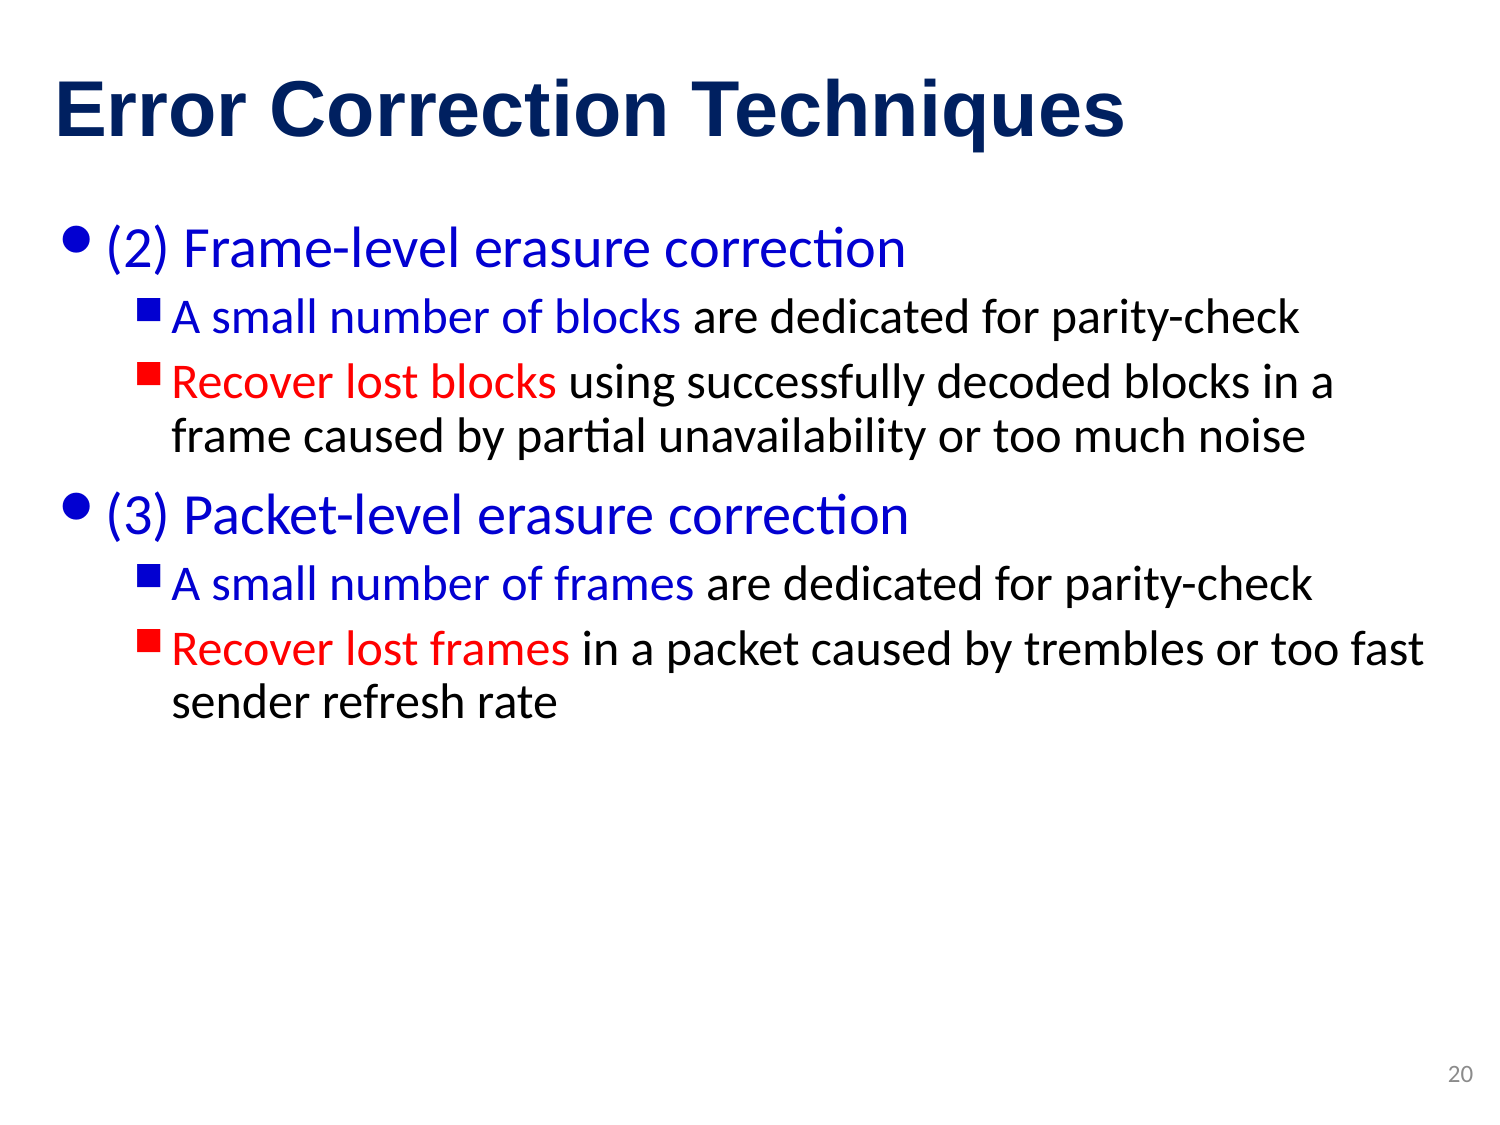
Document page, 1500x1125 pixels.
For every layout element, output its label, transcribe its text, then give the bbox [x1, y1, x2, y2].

slide_number 20 [1150, 1042, 1489, 1103]
title Error Correction Techniques [39, 18, 1454, 204]
list (2) Frame-level erasure correction A small number of blocks are dedicated for parity-check Recover lost blocks using successfully decoded blocks in a frame caused by partial unavailability or too much noise (3) Packet-level erasure correction A small number of frames are dedicated for parity-check Recover lost frames in a packet caused by trembles or too fast sender refresh rate [43, 210, 1457, 1092]
